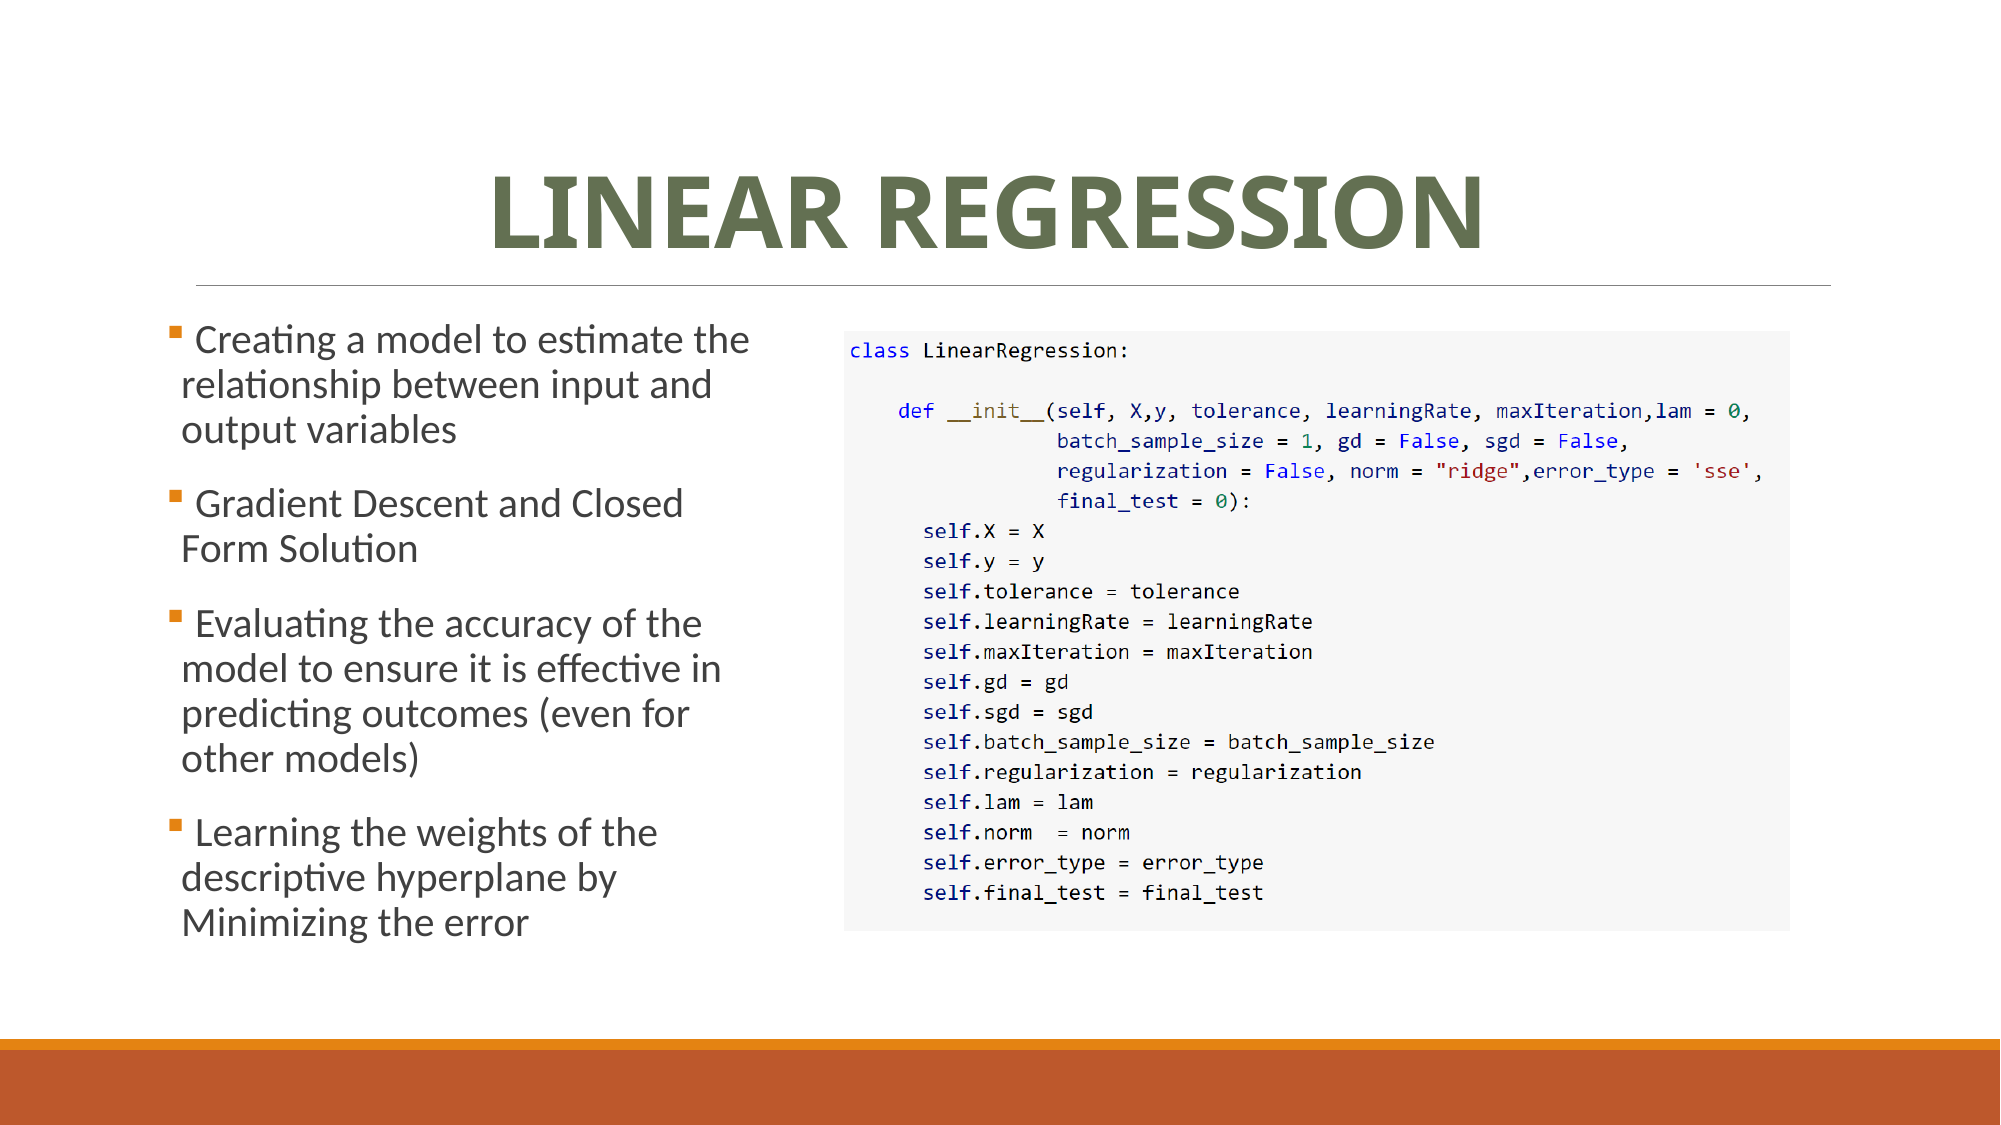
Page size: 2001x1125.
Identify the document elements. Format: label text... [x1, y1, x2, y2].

title LINEAR REGRESSION [174, 80, 1825, 267]
list Creating a model to estimate the relationship between input and output variables Gradient Descent and Closed Form Solution Evaluating the accuracy of the model to ensure it is effective in predicting outcomes (even for other models) Learning the weights of the descriptive hyperplane by Minimizing the error [166, 309, 753, 1027]
picture [844, 331, 1790, 932]
